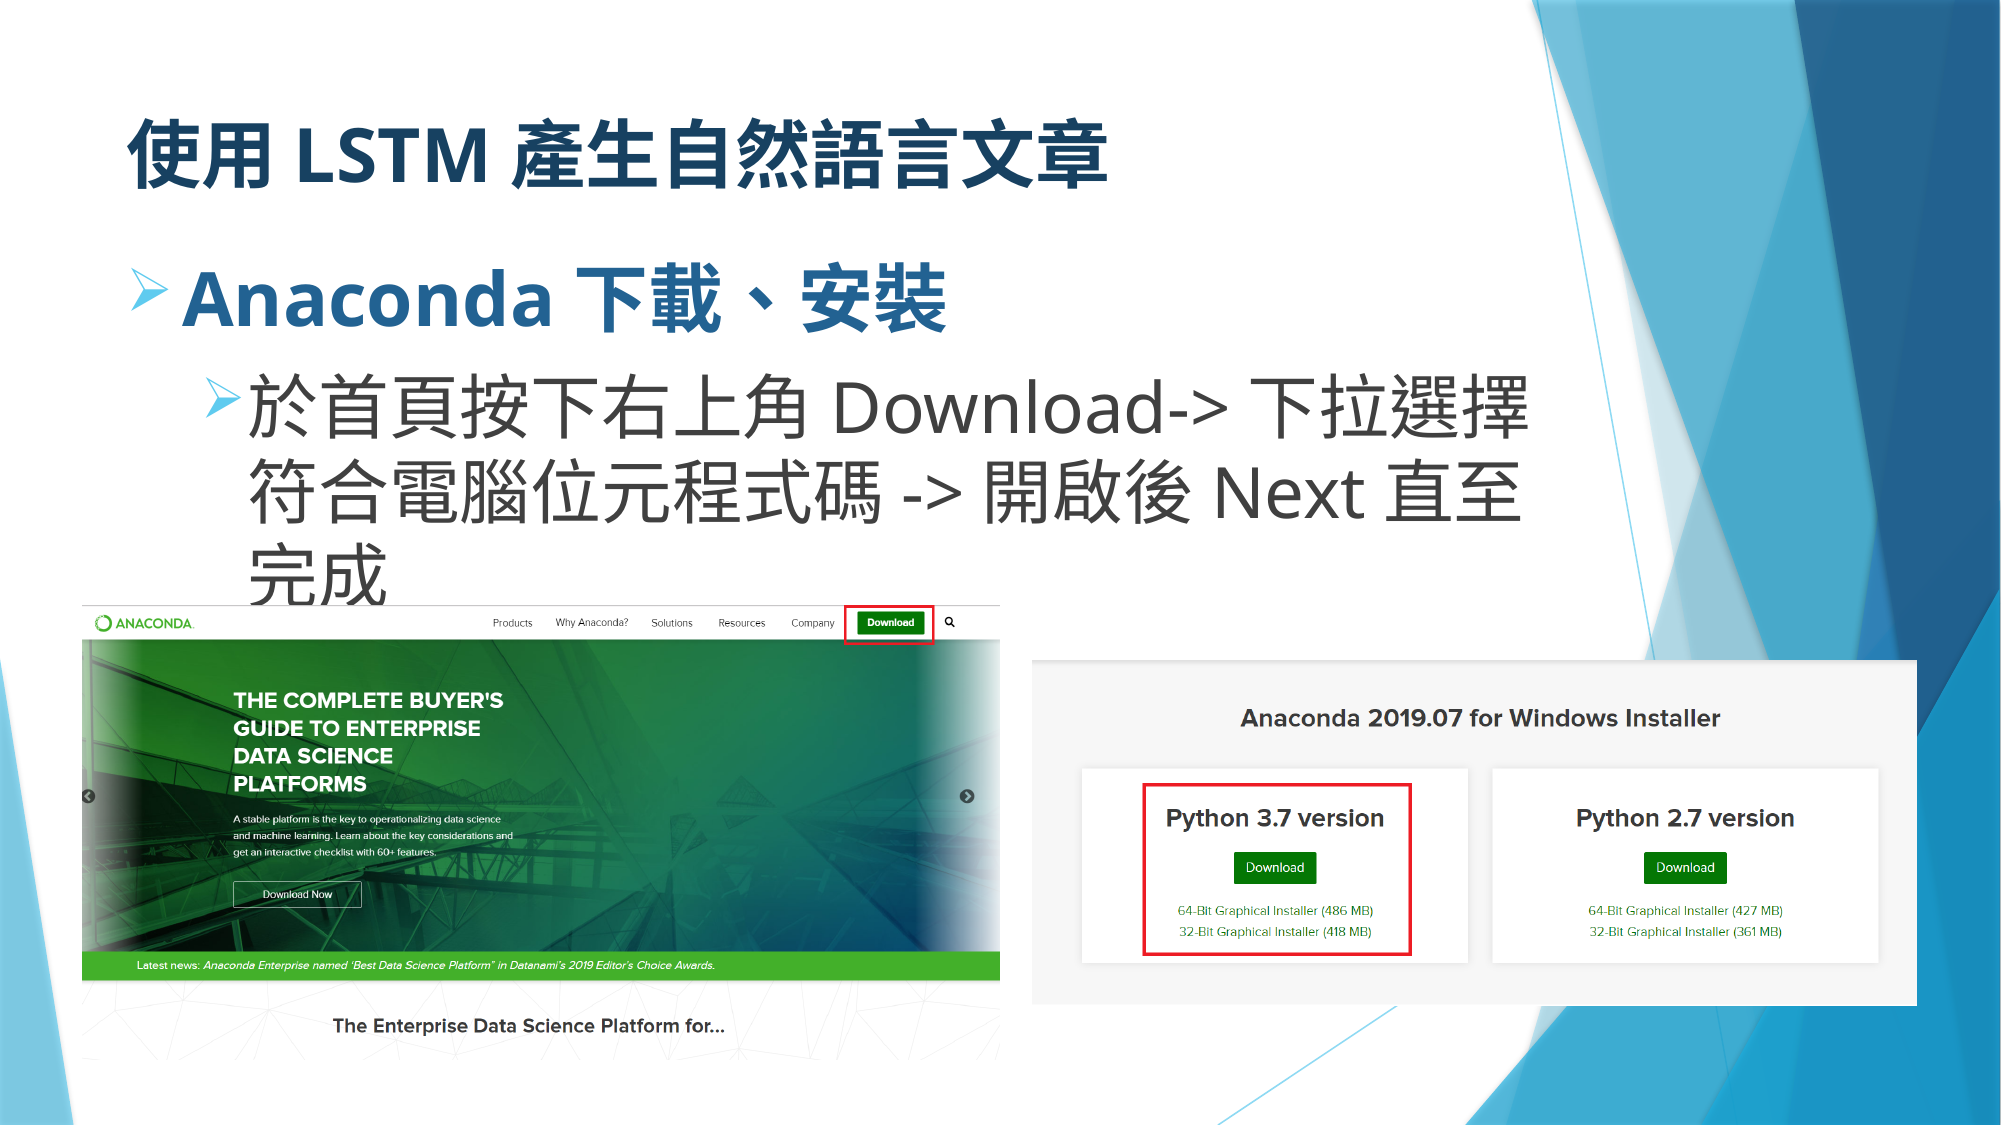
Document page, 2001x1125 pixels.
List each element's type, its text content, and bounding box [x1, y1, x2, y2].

picture [1032, 659, 1918, 1007]
title 使用LSTM產生自然語言文章 [111, 99, 1522, 244]
list Anaconda下載、安裝 於首頁按下右上角Download->下拉選擇符合電腦位元程式碼->開啟後Next直至完成 [111, 244, 1576, 881]
picture [82, 605, 1001, 1061]
